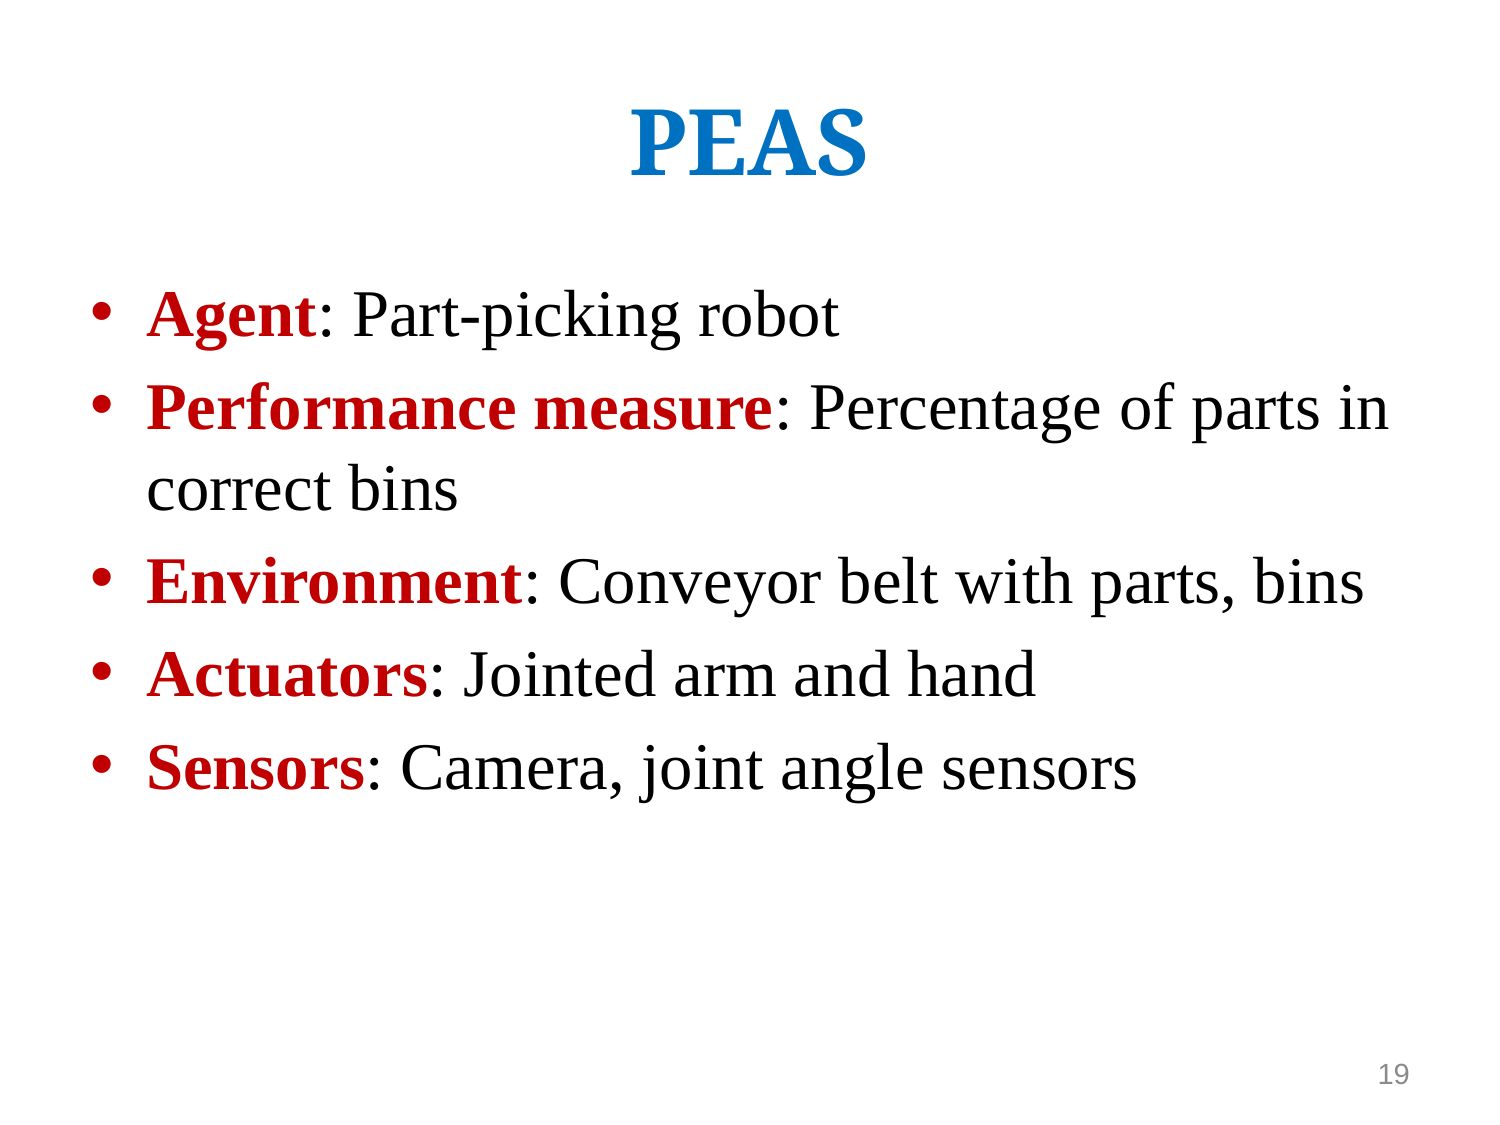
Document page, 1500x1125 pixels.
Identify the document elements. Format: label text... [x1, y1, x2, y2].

slide_number 19 [1074, 1042, 1425, 1103]
list Agent: Part-picking robot Performance measure: Percentage of parts in correct bins Environment: Conveyor belt with parts, bins Actuators: Jointed arm and hand Sensors: Camera, joint angle sensors [75, 262, 1425, 900]
title PEAS [75, 45, 1425, 233]
